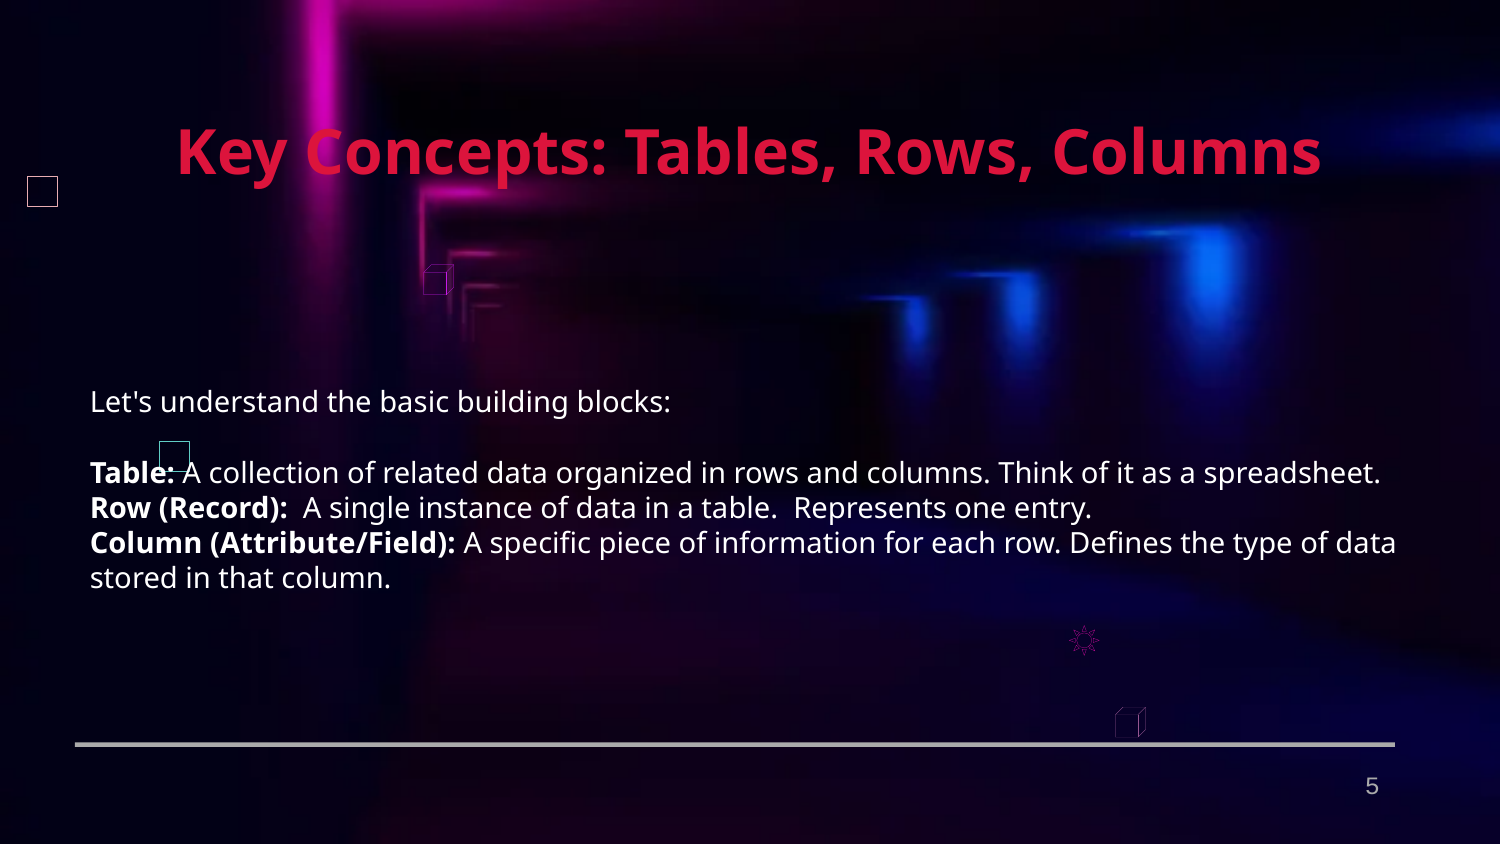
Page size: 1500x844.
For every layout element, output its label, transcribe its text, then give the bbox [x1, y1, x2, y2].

text_box Let's understand the basic building blocks: Table: A collection of related data organized in rows and columns. Think of it as a spreadsheet. Row (Record): A single instance of data in a table. Represents one entry. Column (Attribute/Field): A specific piece of information for each row. Defines the type of data stored in that column. [74, 270, 1425, 777]
text_box [74, 742, 1395, 747]
picture [0, 0, 1500, 844]
text_box 24 [425, 264, 453, 270]
text_box Key Concepts: Tables, Rows, Columns [74, 74, 1425, 225]
text_box [27, 176, 58, 207]
